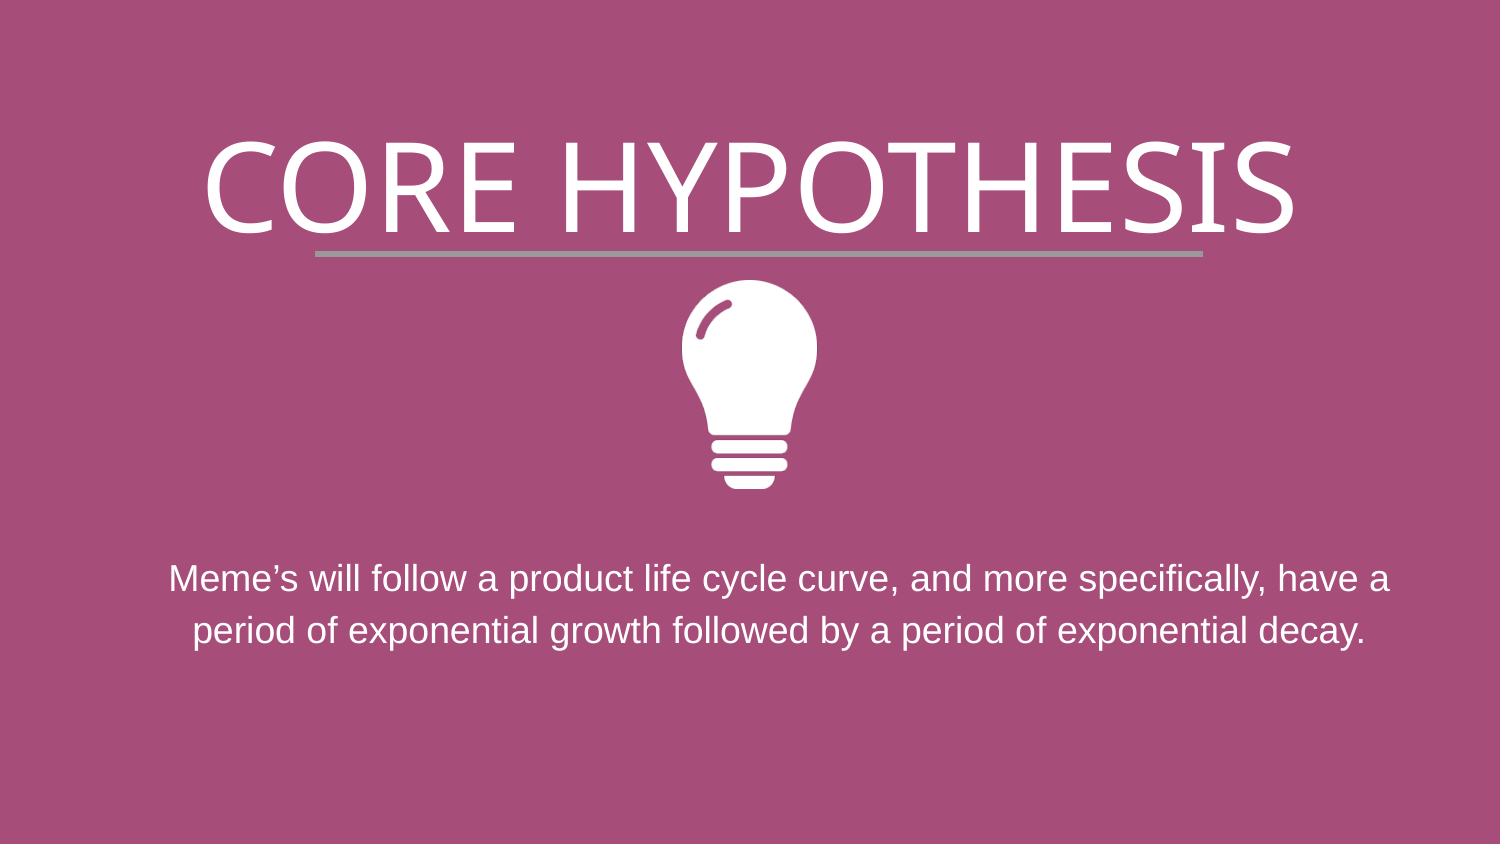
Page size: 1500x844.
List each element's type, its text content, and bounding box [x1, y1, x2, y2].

picture [645, 279, 855, 489]
text_box Meme’s will follow a product life cycle curve, and more specifically, have a period of exponential growth followed by a period of exponential decay. [143, 532, 1416, 714]
text_box CORE HYPOTHESIS [0, 92, 1500, 254]
